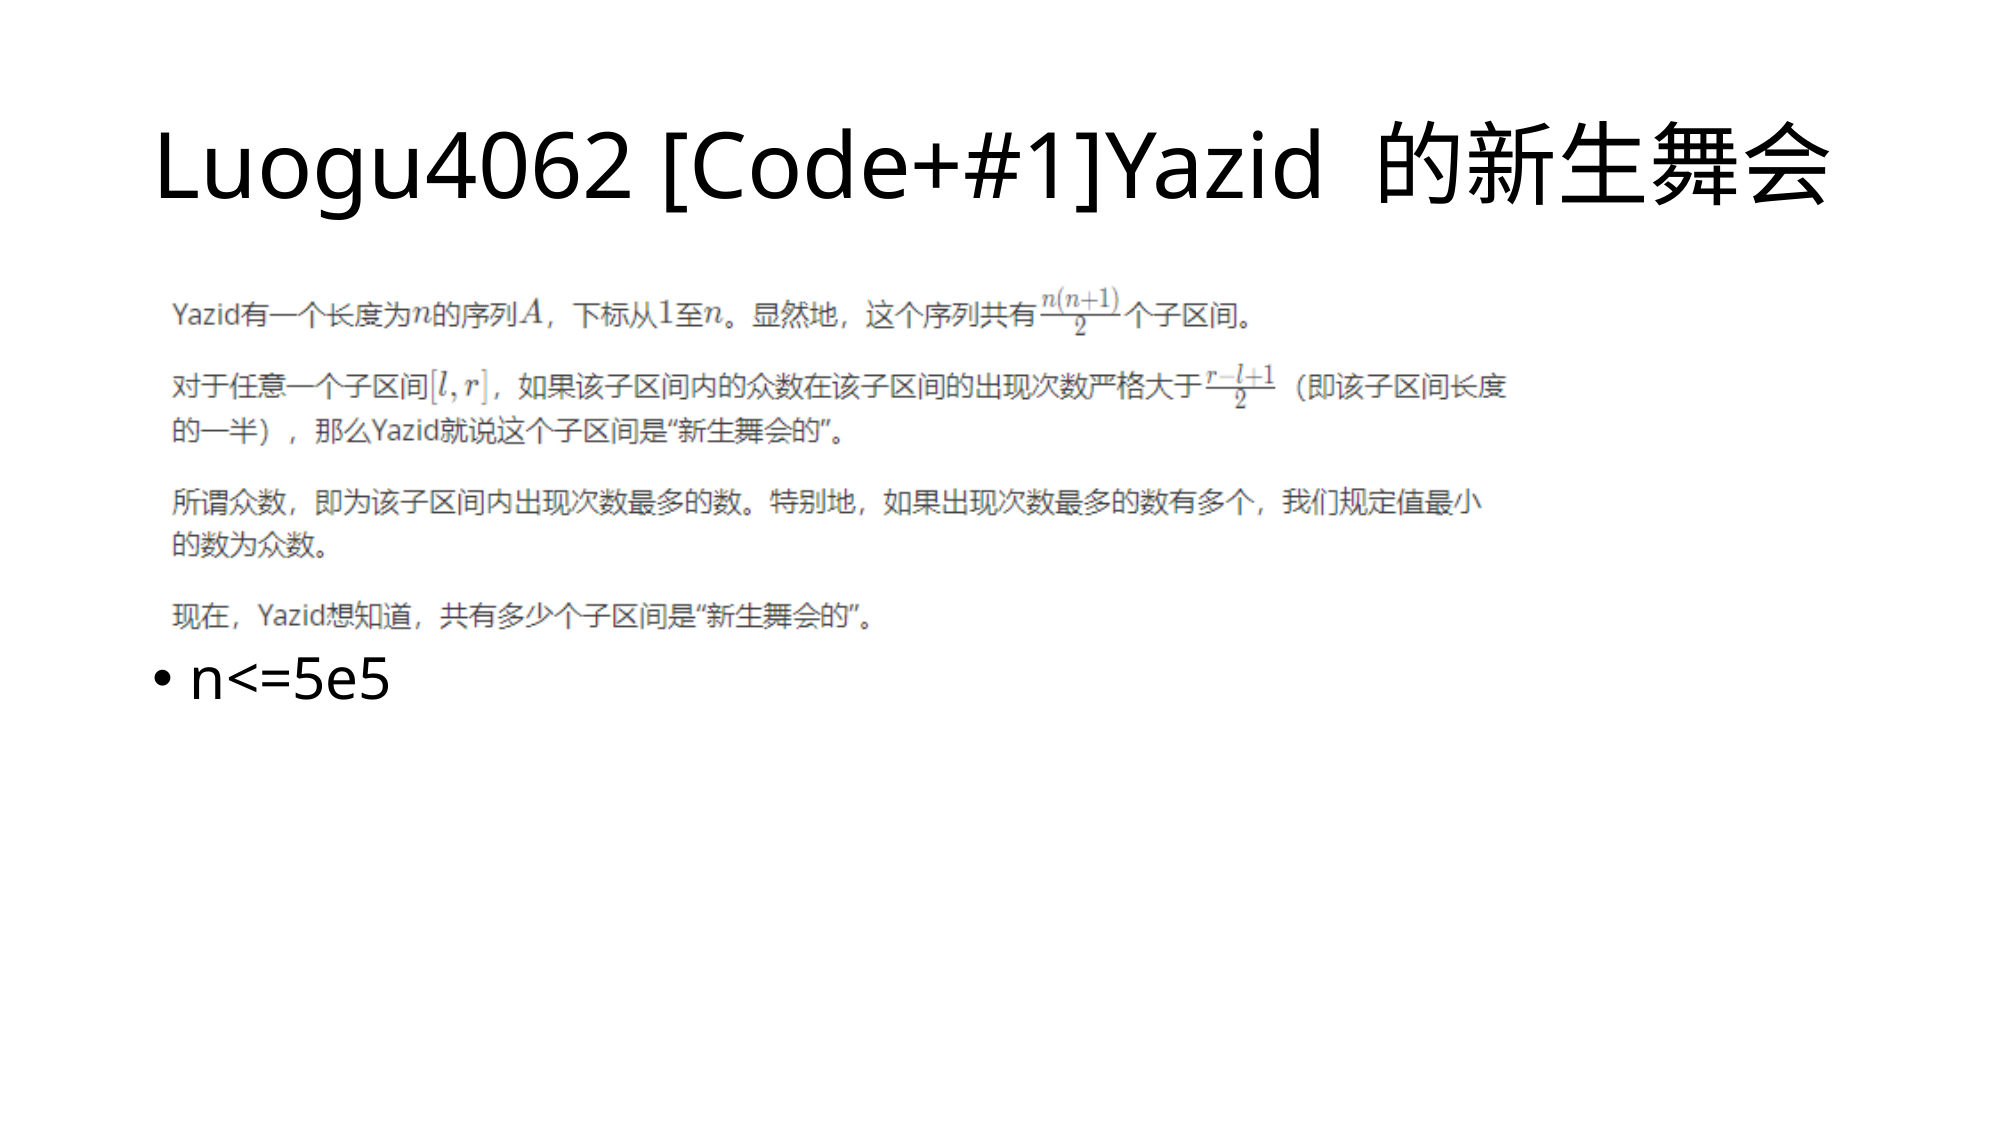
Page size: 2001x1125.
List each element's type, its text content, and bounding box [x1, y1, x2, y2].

picture [137, 277, 1539, 633]
list n<=5e5 [137, 299, 1863, 1014]
title Luogu4062 [Code+#1]Yazid 的新生舞会 [137, 59, 1863, 278]
